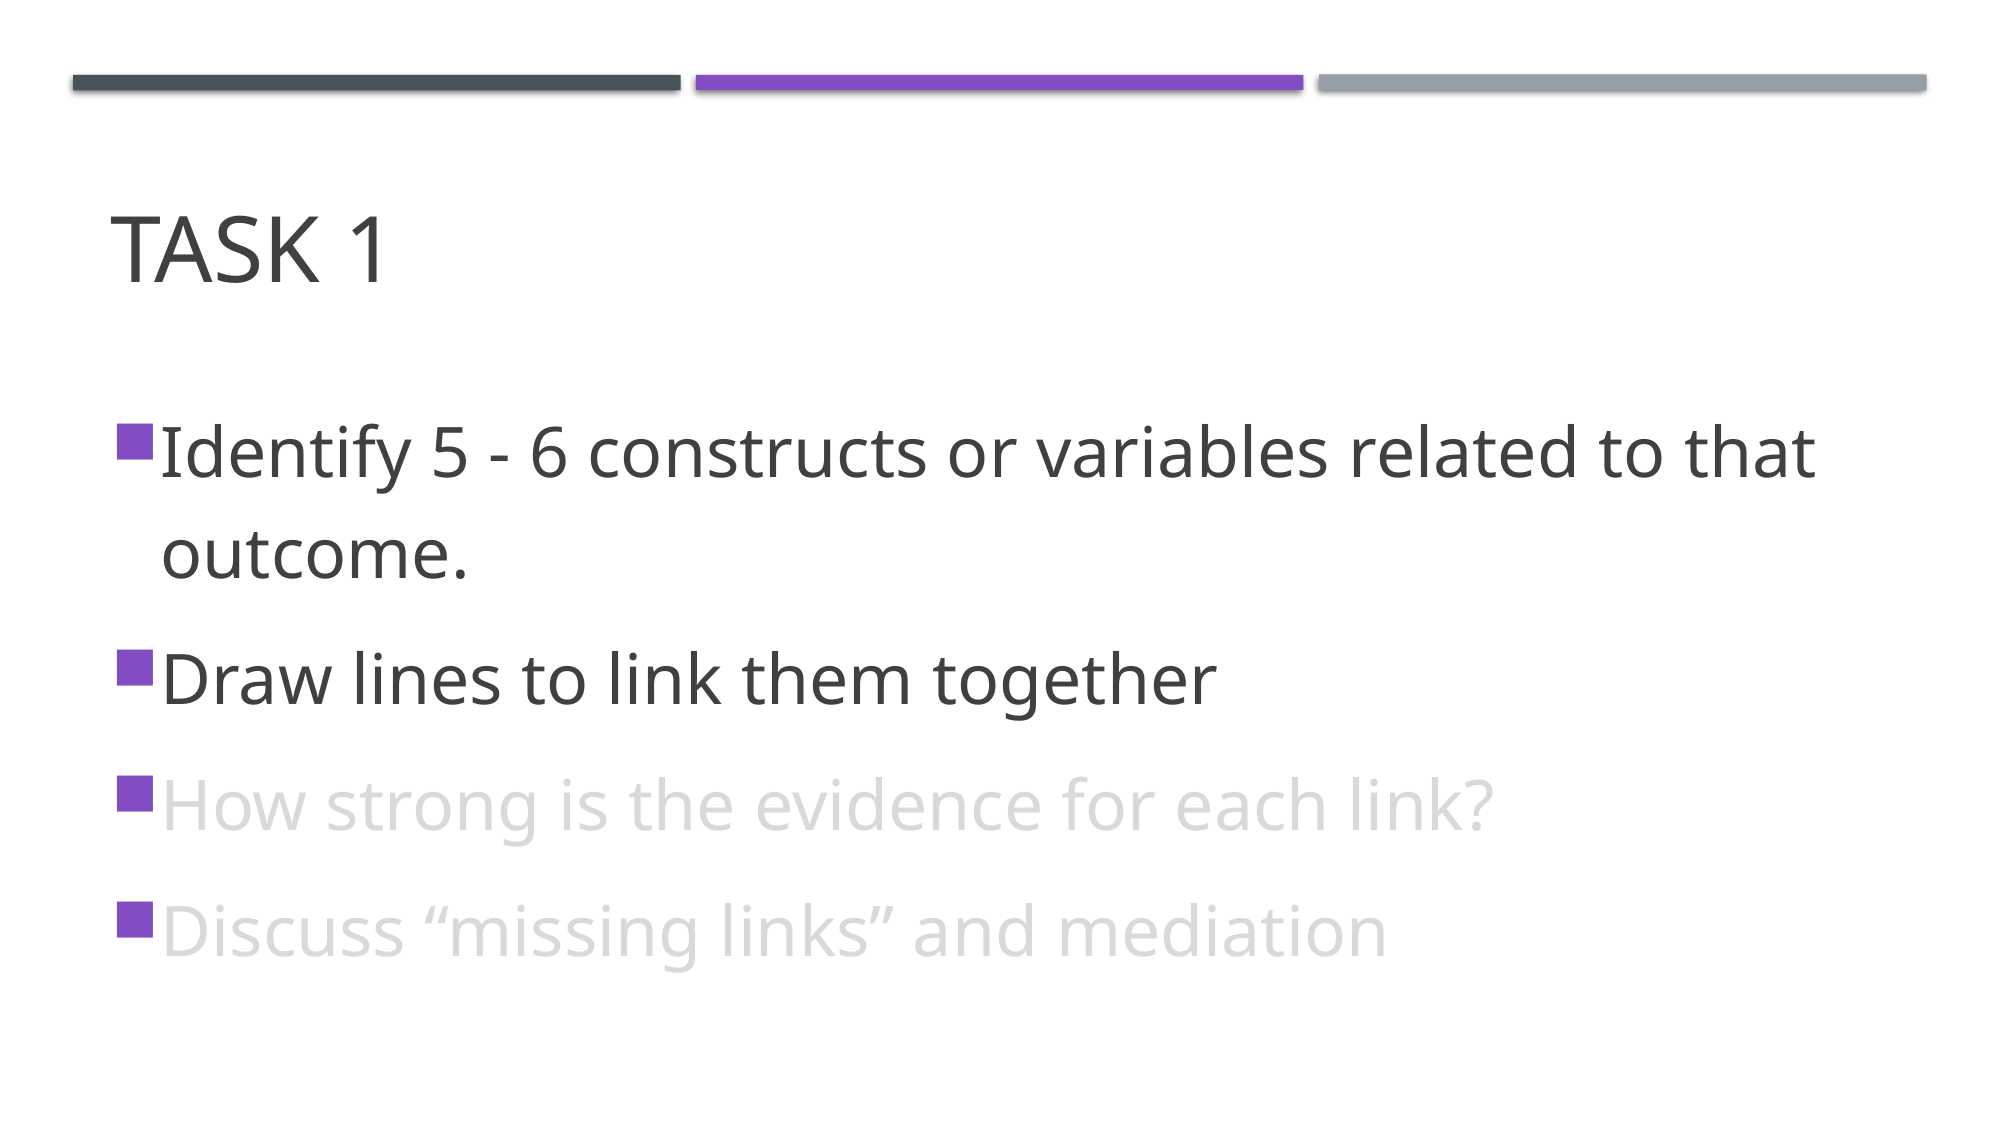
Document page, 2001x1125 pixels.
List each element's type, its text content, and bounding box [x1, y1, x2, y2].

list Identify 5 - 6 constructs or variables related to that outcome. Draw lines to link them together How strong is the evidence for each link? Discuss “missing links” and mediation [95, 383, 1905, 981]
title Task 1 [95, 115, 1905, 311]
